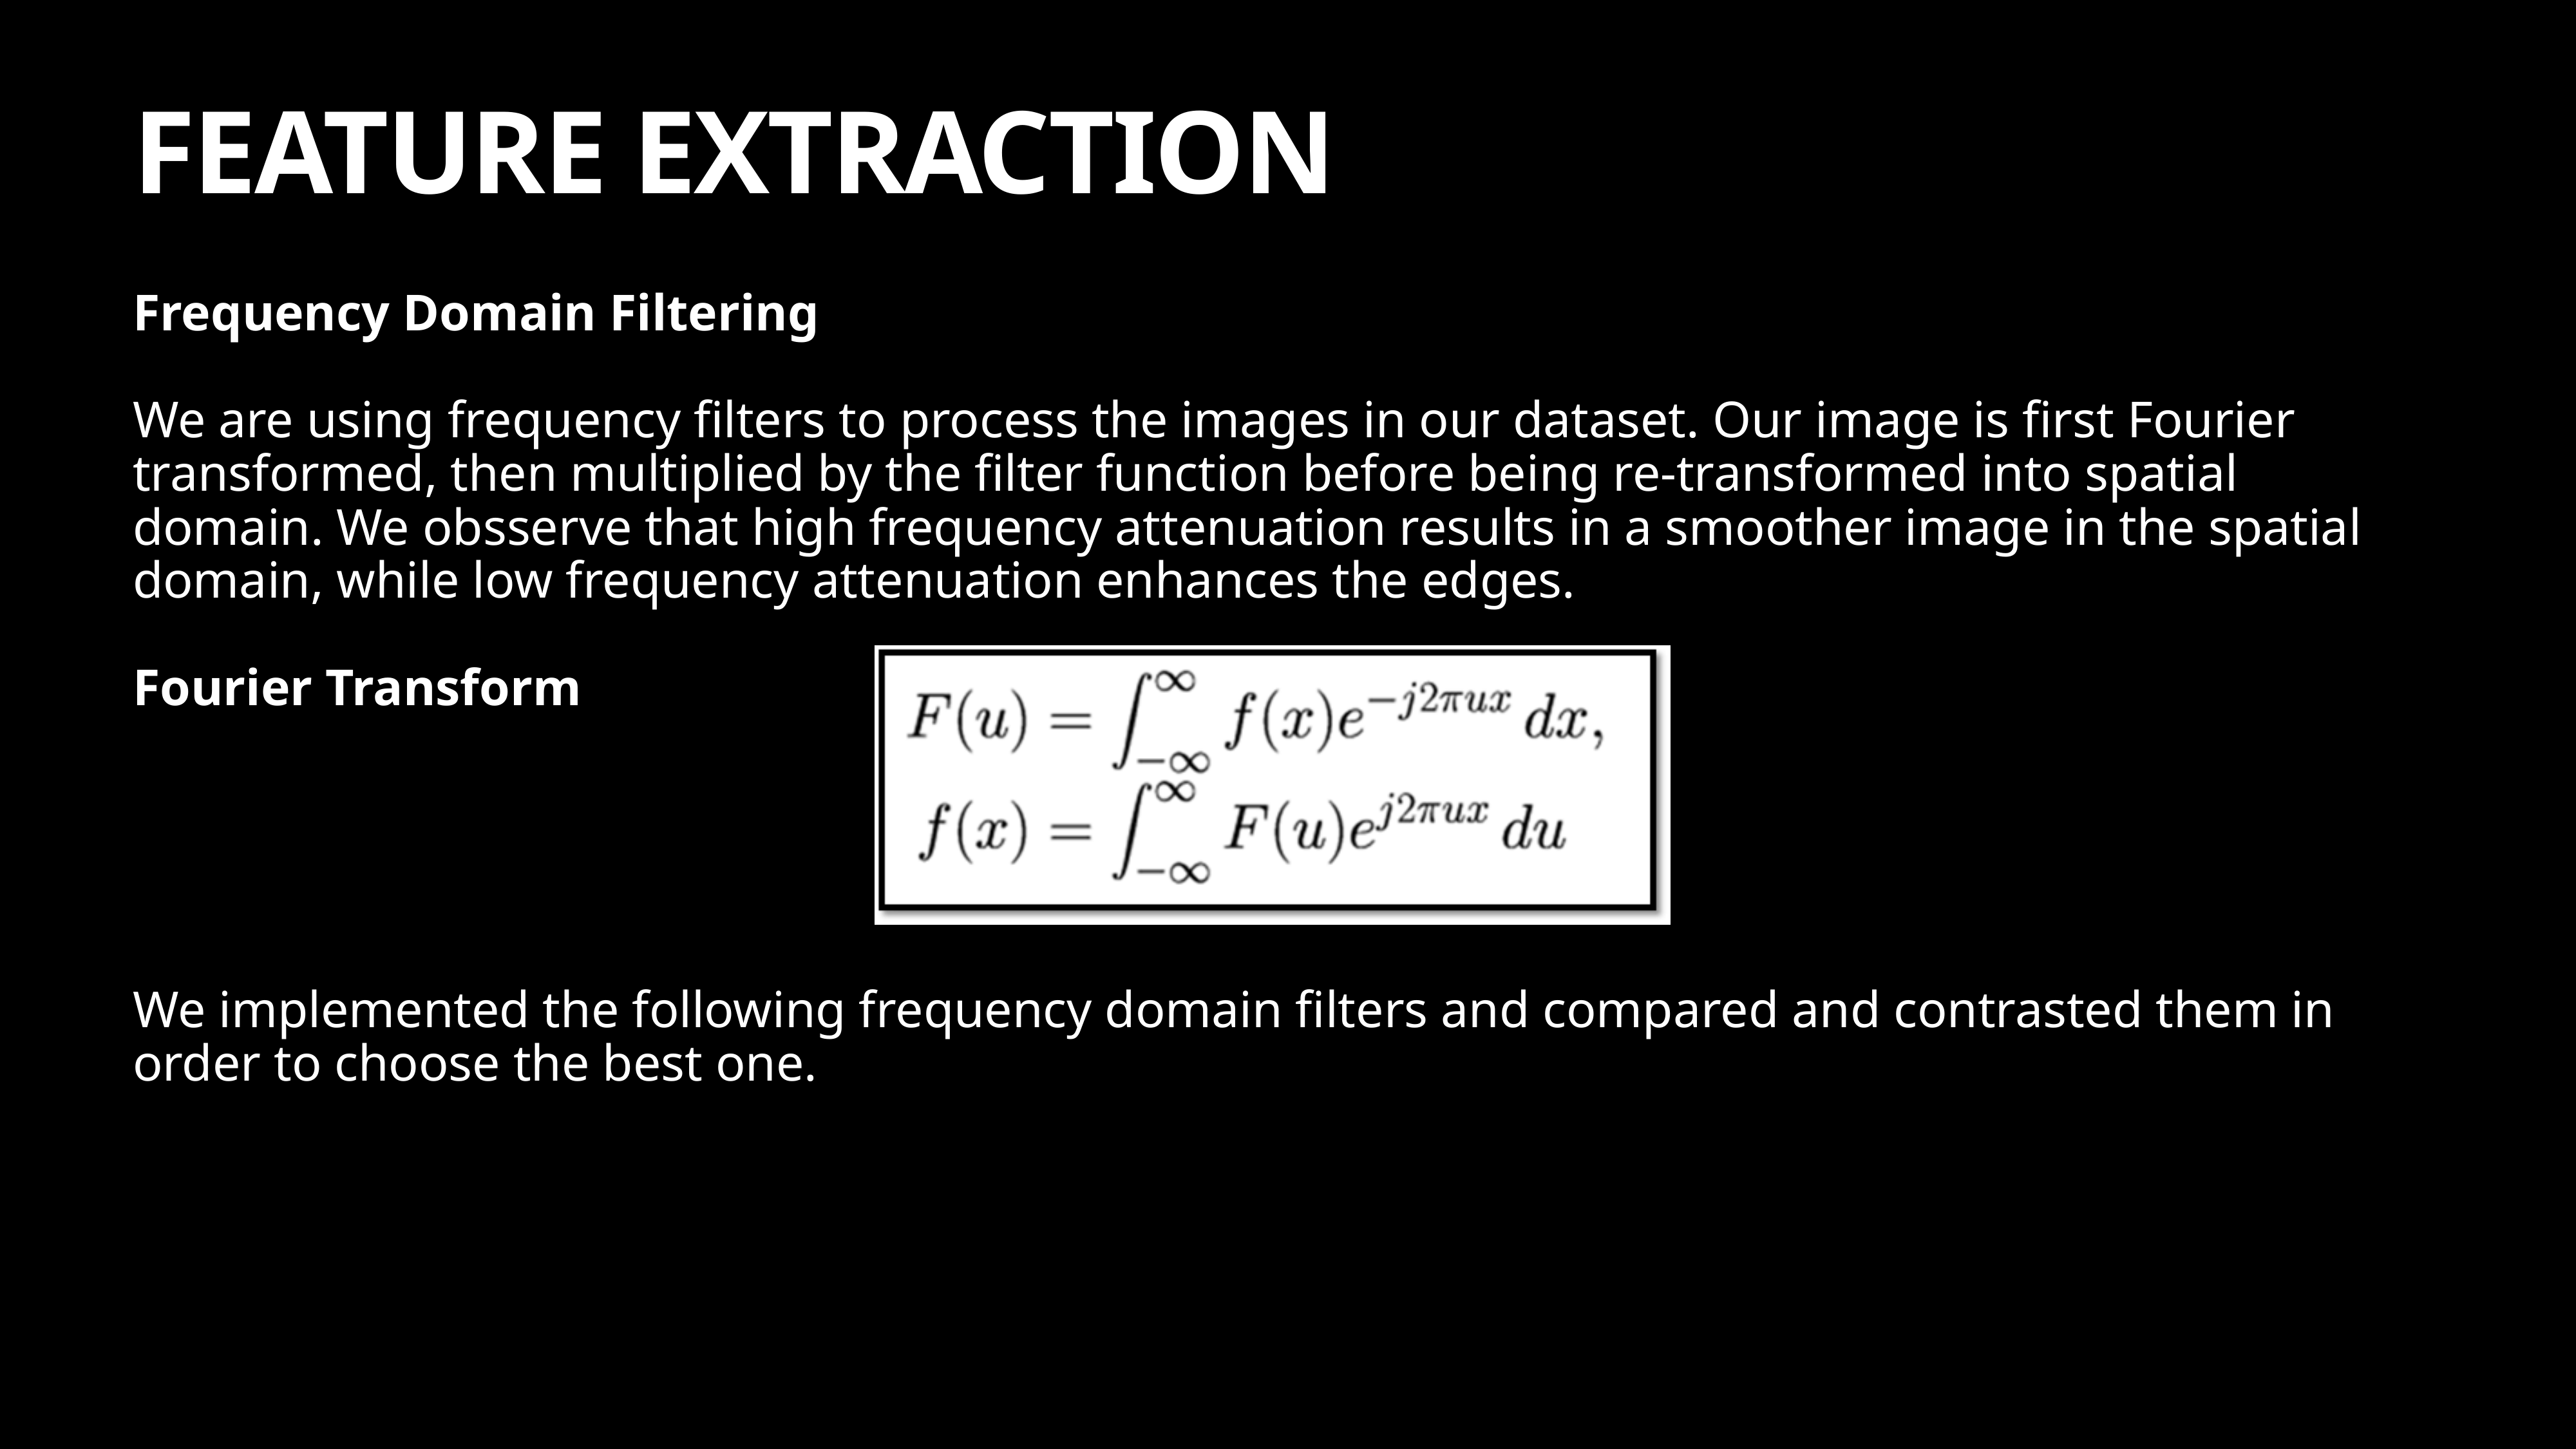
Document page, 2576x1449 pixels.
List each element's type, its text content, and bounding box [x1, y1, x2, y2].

picture [874, 645, 1671, 925]
list Frequency Domain Filtering We are using frequency filters to process the images in our dataset. Our image is first Fourier transformed, then multiplied by the filter function before being re-transformed into spatial domain. We obsserve that high frequency attenuation results in a smoother image in the spatial domain, while low frequency attenuation enhances the edges. Fourier Transform We implemented the following frequency domain filters and compared and contrasted them in order to choose the best one. [127, 282, 2449, 1292]
title FEATURE EXTRACTION [127, 100, 2449, 252]
